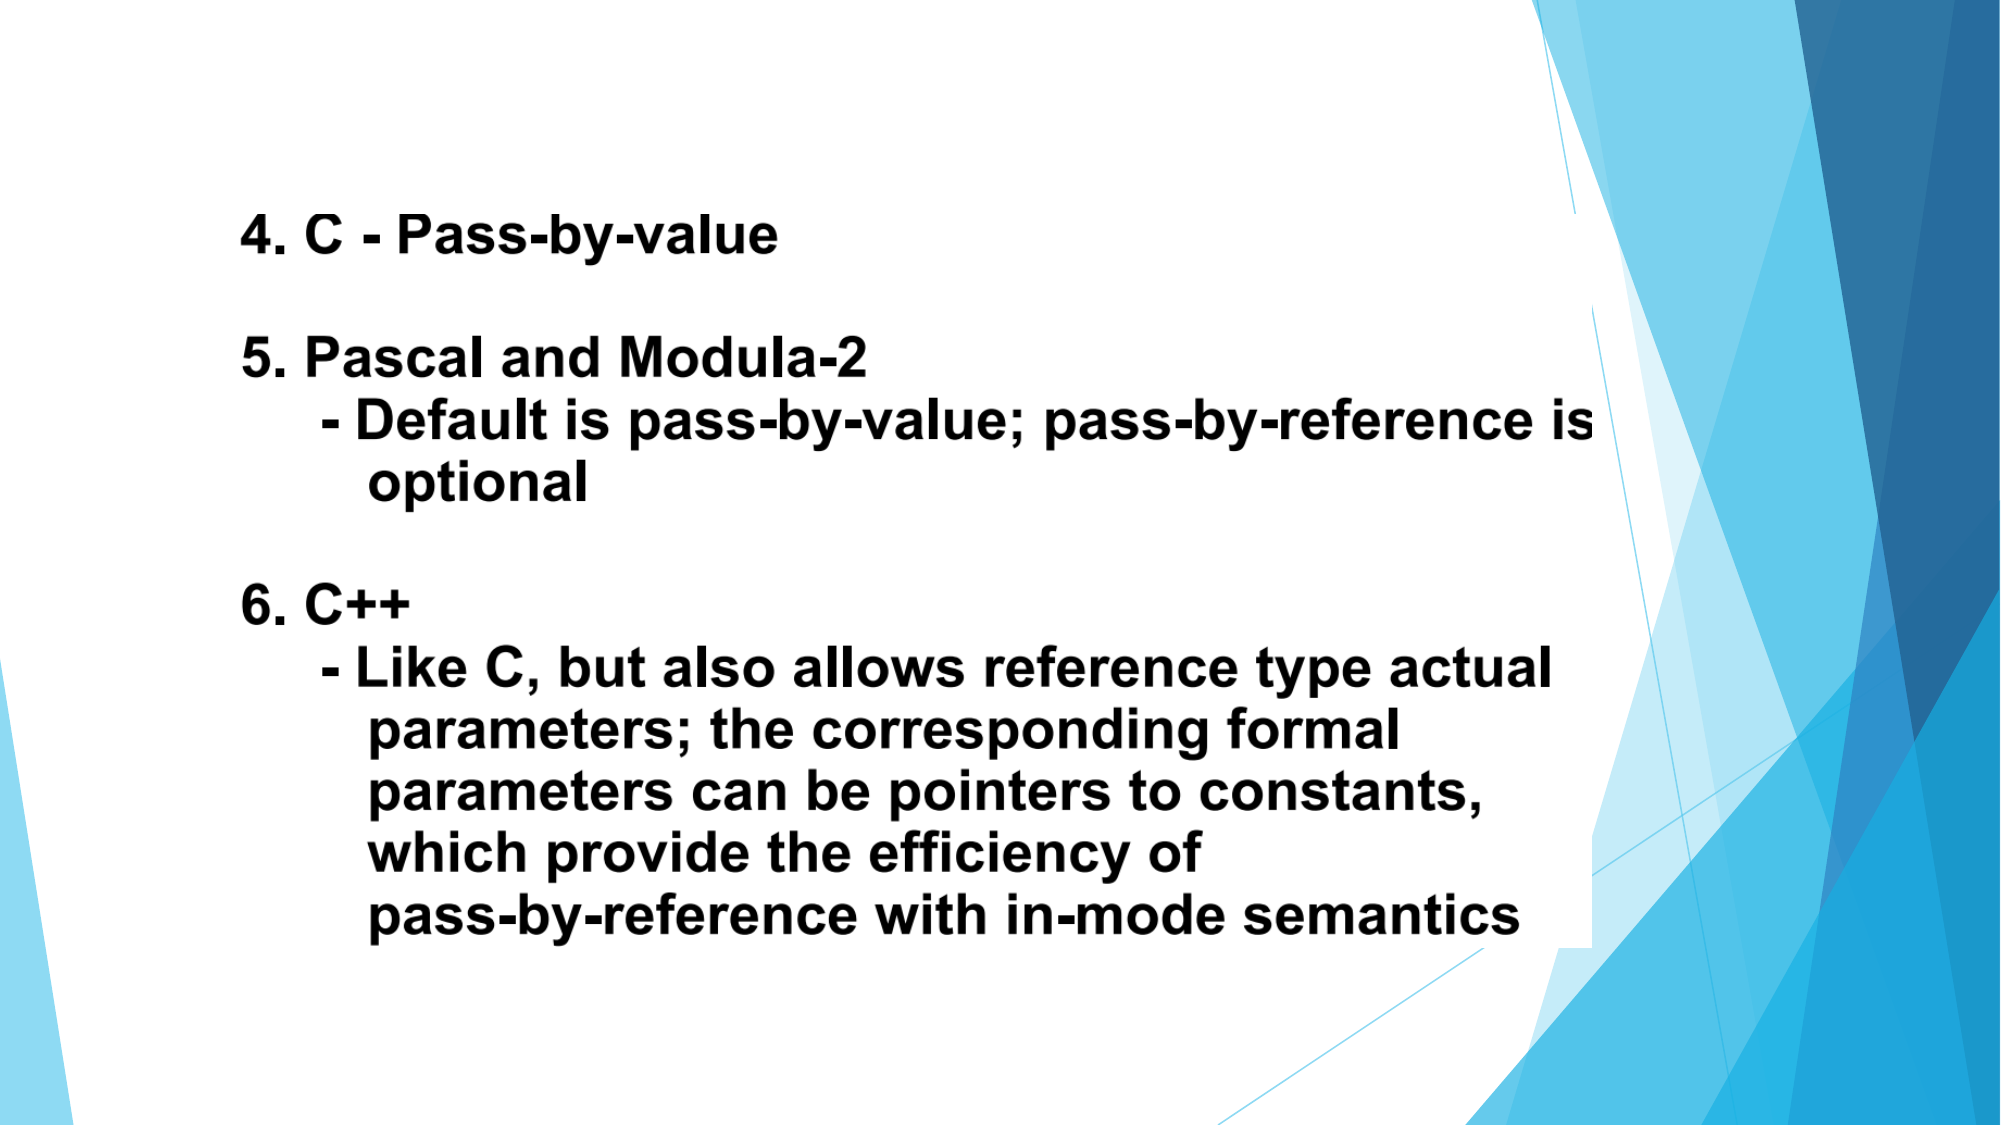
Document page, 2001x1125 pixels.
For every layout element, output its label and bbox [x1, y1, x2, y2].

list [218, 213, 1592, 948]
